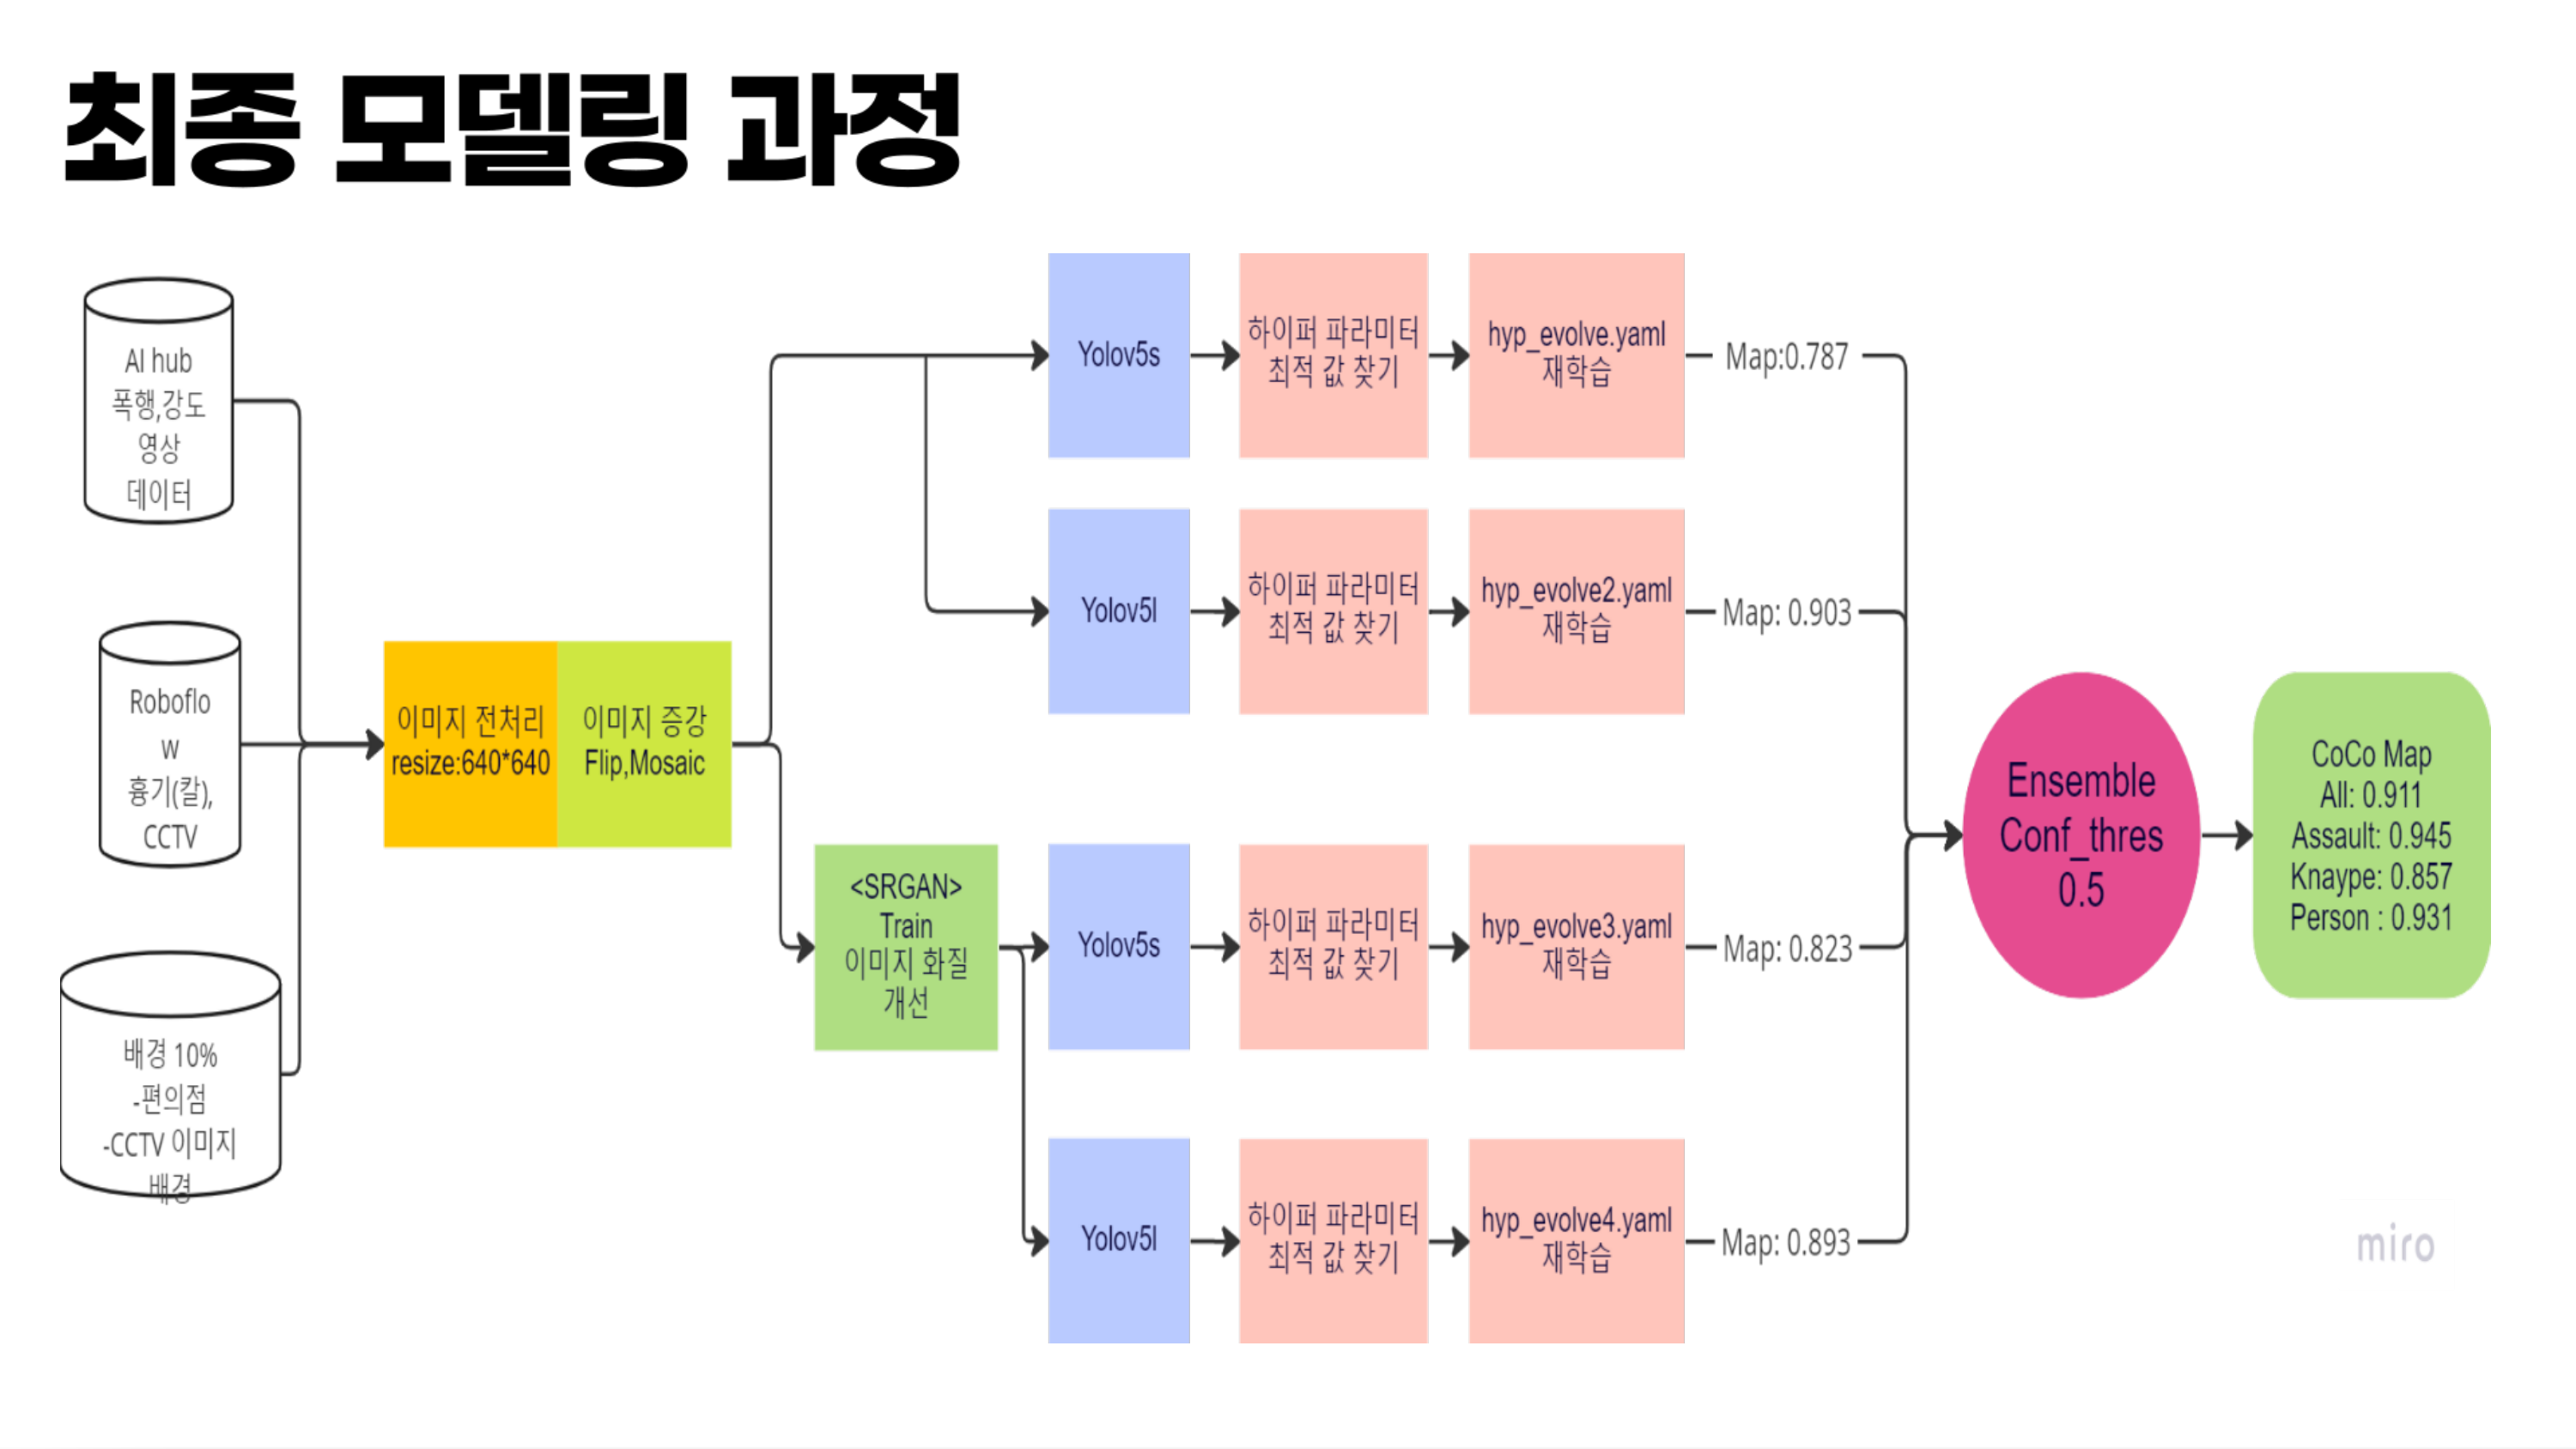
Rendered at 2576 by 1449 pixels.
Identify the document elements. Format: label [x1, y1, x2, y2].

text_box [60, 253, 2491, 1343]
text_box [0, 0, 2576, 1449]
picture [16, 0, 1092, 354]
